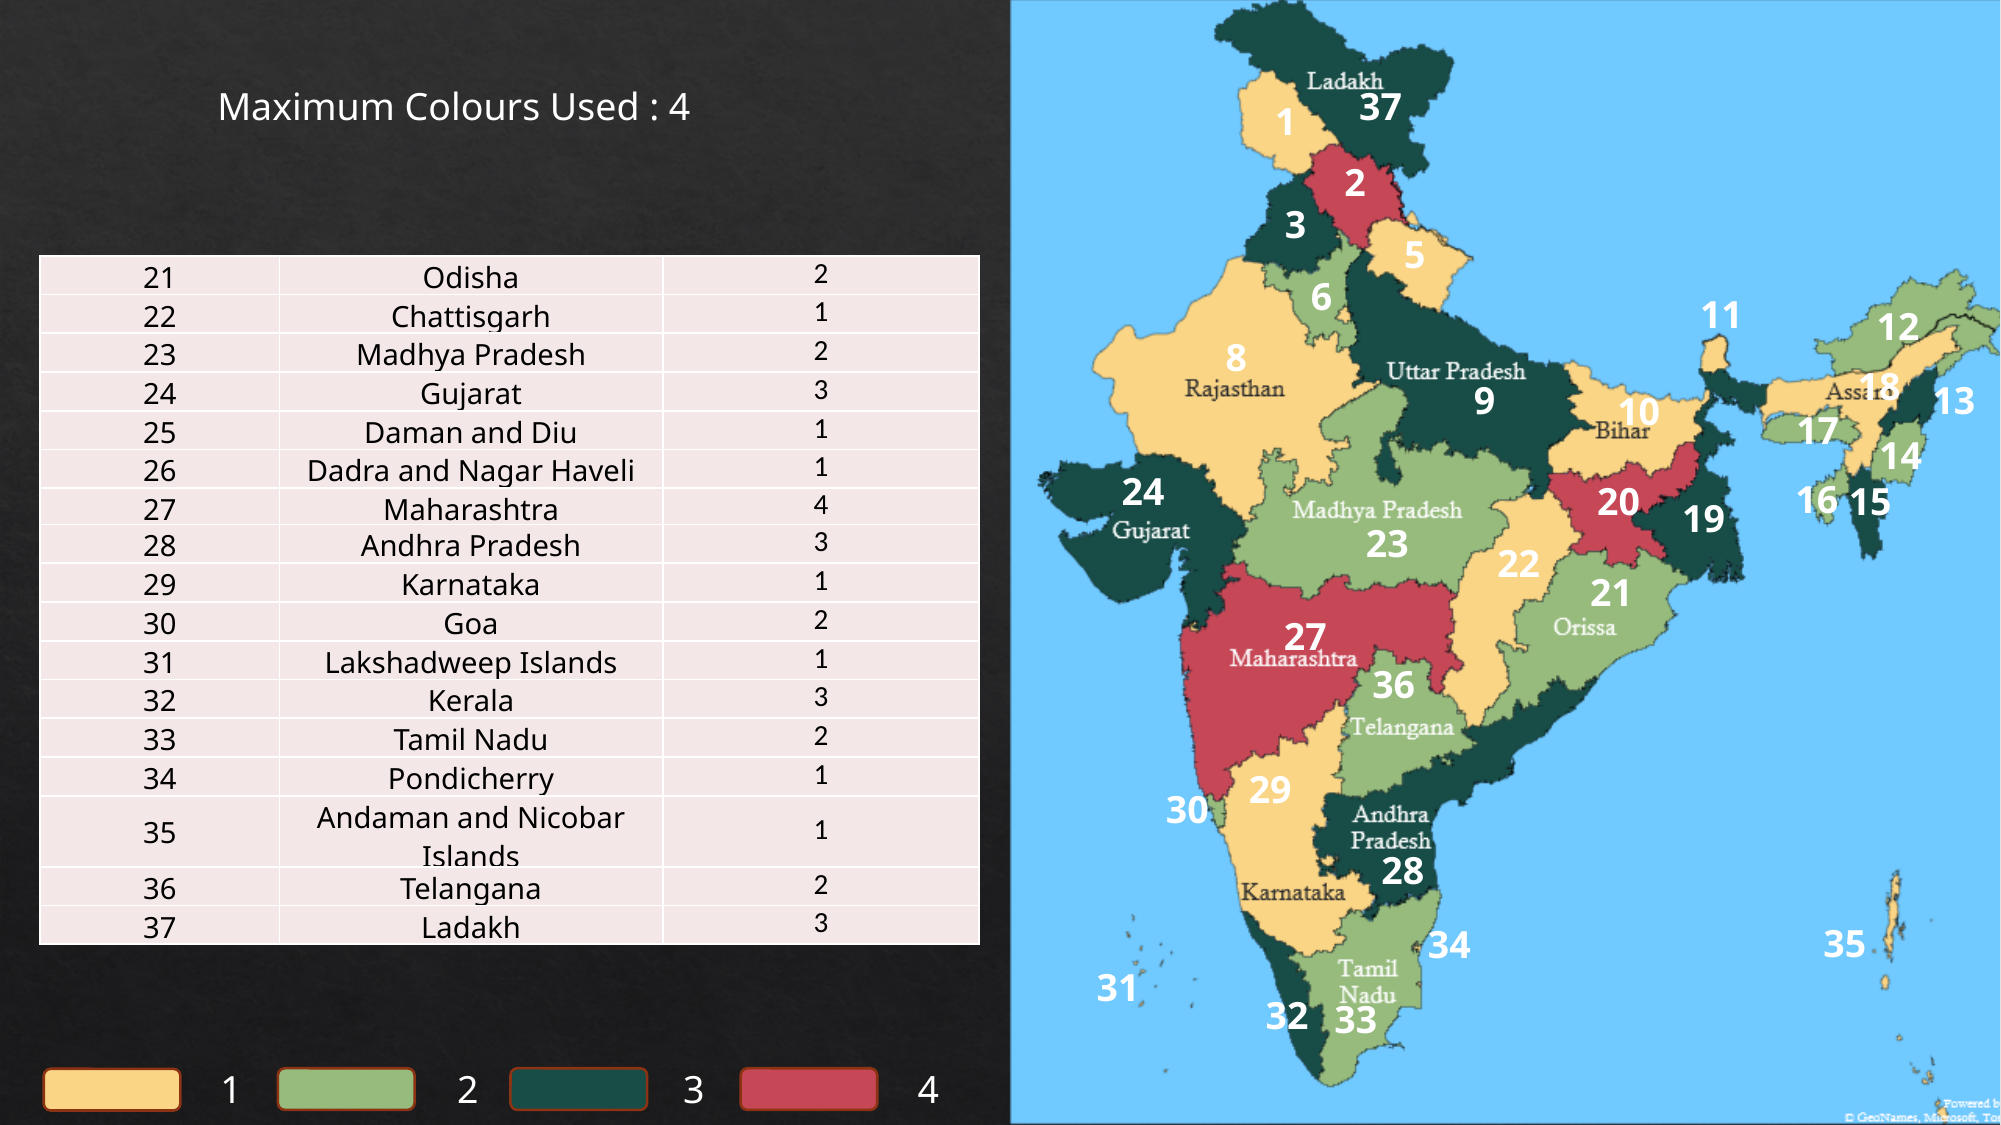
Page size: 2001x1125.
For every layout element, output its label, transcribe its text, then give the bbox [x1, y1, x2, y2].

table_cell 3 [664, 525, 978, 562]
table_cell Madhya Pradesh [280, 334, 662, 371]
table_cell 1 [664, 295, 978, 332]
text_box 21 [1575, 561, 1648, 621]
text_box 3 [1270, 193, 1322, 254]
text_box 29 [1233, 759, 1307, 819]
text_box 20 [1582, 470, 1655, 531]
text_box 19 [1667, 487, 1740, 548]
table_cell Telangana [280, 868, 662, 905]
text_box 23 [1351, 512, 1424, 573]
text_box 4 [902, 1058, 954, 1119]
table_cell Lakshadweep Islands [280, 642, 662, 679]
table_cell Ladakh [280, 906, 662, 943]
text_box 27 [1269, 605, 1342, 665]
table_cell 35 [41, 797, 279, 866]
table_cell Maharashtra [280, 489, 662, 524]
table_cell 28 [41, 525, 279, 562]
table_cell 32 [41, 680, 279, 717]
table_cell 34 [41, 758, 279, 795]
table_cell Daman and Diu [280, 412, 662, 449]
table_cell Goa [280, 603, 662, 640]
table_cell Dadra and Nagar Haveli [280, 450, 662, 487]
table_cell 2 [664, 603, 978, 640]
text_box [739, 1066, 879, 1112]
text_box 11 [1685, 283, 1758, 344]
text_box 31 [1081, 956, 1155, 1016]
text_box 1 [1260, 90, 1312, 151]
text_box [42, 1067, 182, 1112]
table_cell Chattisgarh [280, 295, 662, 332]
table_cell 1 [664, 450, 978, 487]
table_cell 3 [664, 373, 978, 410]
table_cell 30 [41, 603, 279, 640]
text_box 37 [1344, 75, 1417, 136]
table_cell 24 [41, 373, 279, 410]
text_box 33 [1319, 988, 1393, 1049]
picture [999, 0, 2000, 1125]
table_cell 26 [41, 450, 279, 487]
text_box [276, 1066, 416, 1112]
table_cell 27 [41, 489, 279, 524]
table_cell 1 [664, 642, 978, 679]
text_box 2 [442, 1058, 494, 1119]
table_cell 4 [664, 489, 978, 524]
table_cell 22 [41, 295, 279, 332]
table_cell 36 [41, 868, 279, 905]
text_box 17 [1781, 400, 1854, 460]
table_cell 1 [664, 758, 978, 795]
text_box 30 [1151, 778, 1224, 884]
table_cell 1 [664, 412, 978, 449]
text_box 28 [1366, 839, 1440, 900]
text_box 15 [1833, 470, 1907, 531]
table_cell 29 [41, 564, 279, 601]
text_box 10 [1602, 380, 1675, 441]
text_box 1 [205, 1058, 257, 1119]
text_box 14 [1864, 424, 1937, 485]
table_cell 2 [664, 868, 978, 905]
table_cell 2 [664, 719, 978, 756]
table_cell 37 [41, 906, 279, 943]
text_box 2 [1329, 151, 1381, 212]
table_cell 23 [41, 334, 279, 371]
text_box 12 [1861, 295, 1935, 356]
text_box 34 [1413, 913, 1486, 974]
text_box 13 [1917, 369, 1991, 430]
table_cell 31 [41, 642, 279, 679]
table_cell Tamil Nadu [280, 719, 662, 756]
text_box 35 [1808, 912, 1881, 973]
table_cell 1 [664, 564, 978, 601]
table_cell Andhra Pradesh [280, 525, 662, 562]
text_box 18 [1842, 355, 1916, 416]
text_box 6 [1296, 265, 1347, 326]
text_box Maximum Colours Used : 4 [202, 75, 706, 136]
table_cell Andaman and Nicobar Islands [280, 797, 662, 866]
text_box 3 [668, 1058, 720, 1119]
table_header 2 [664, 257, 978, 294]
text_box 36 [1357, 653, 1430, 714]
text_box 8 [1210, 326, 1262, 386]
table_cell Kerala [280, 680, 662, 717]
table_cell 25 [41, 412, 279, 449]
table_cell 3 [664, 680, 978, 717]
table_header 21 [41, 257, 279, 294]
table_cell 33 [41, 719, 279, 756]
table_cell 3 [664, 906, 978, 943]
table_header Odisha [280, 257, 662, 294]
text_box 5 [1389, 223, 1441, 284]
table_cell Pondicherry [280, 758, 662, 795]
text_box 24 [1106, 460, 1180, 521]
text_box 9 [1458, 369, 1510, 430]
text_box 22 [1482, 532, 1556, 592]
text_box 32 [1250, 985, 1324, 1045]
table_cell 1 [664, 797, 978, 866]
text_box [509, 1066, 649, 1112]
table_cell Karnataka [280, 564, 662, 601]
table_cell Gujarat [280, 373, 662, 410]
text_box 16 [1780, 468, 1854, 529]
table_cell 2 [664, 334, 978, 371]
